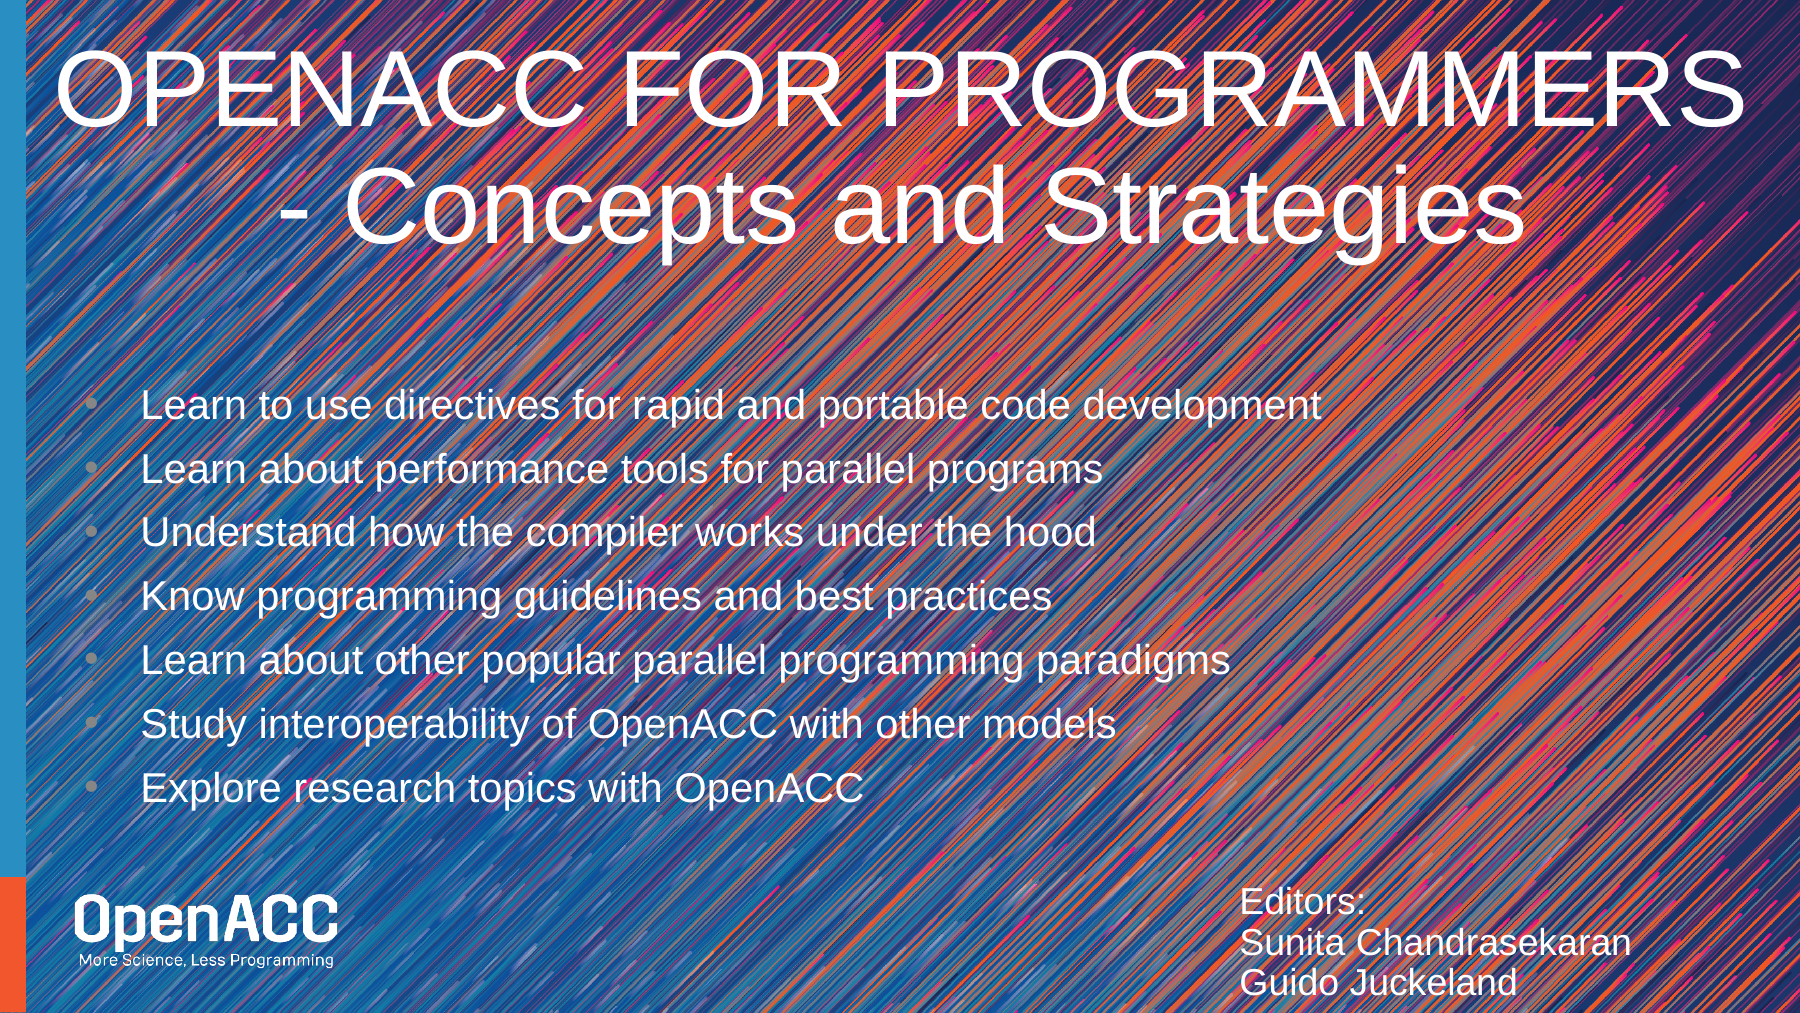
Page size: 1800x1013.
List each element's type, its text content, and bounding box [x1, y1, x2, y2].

text_box Editors: Sunita Chandrasekaran Guido Juckeland [1222, 873, 1800, 1013]
subtitle Learn to use directives for rapid and portable code development Learn about performance tools for parallel programs Understand how the compiler works under the hood Know programming guidelines and best practices Learn about other popular parallel programming paradigms Study interoperability of OpenACC with other models Explore research topics with OpenACC [68, 306, 1542, 820]
title OPENACC FOR PROGRAMMERS - Concepts and Strategies [37, 40, 1768, 275]
picture [26, 0, 1800, 1013]
